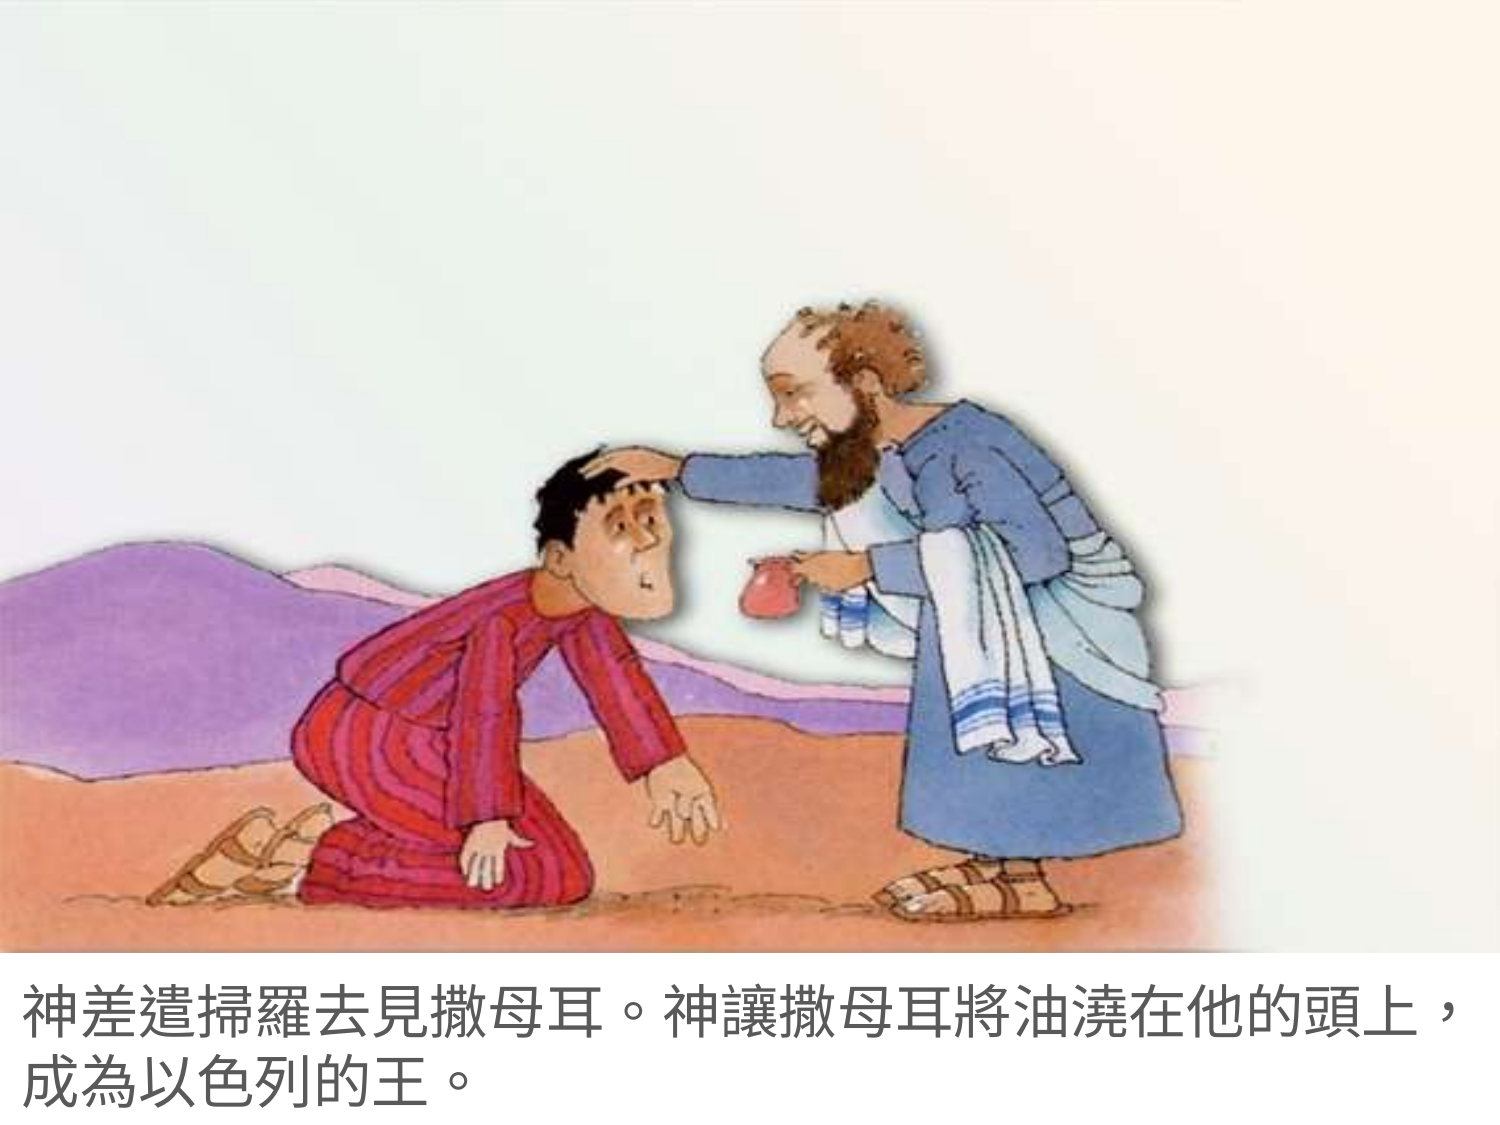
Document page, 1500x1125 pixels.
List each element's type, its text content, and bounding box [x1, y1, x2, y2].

picture [0, 0, 1500, 953]
text_box 神差遣掃羅去見撒母耳。神讓撒母耳將油澆在他的頭上，成為以色列的王。 [7, 967, 1493, 1123]
